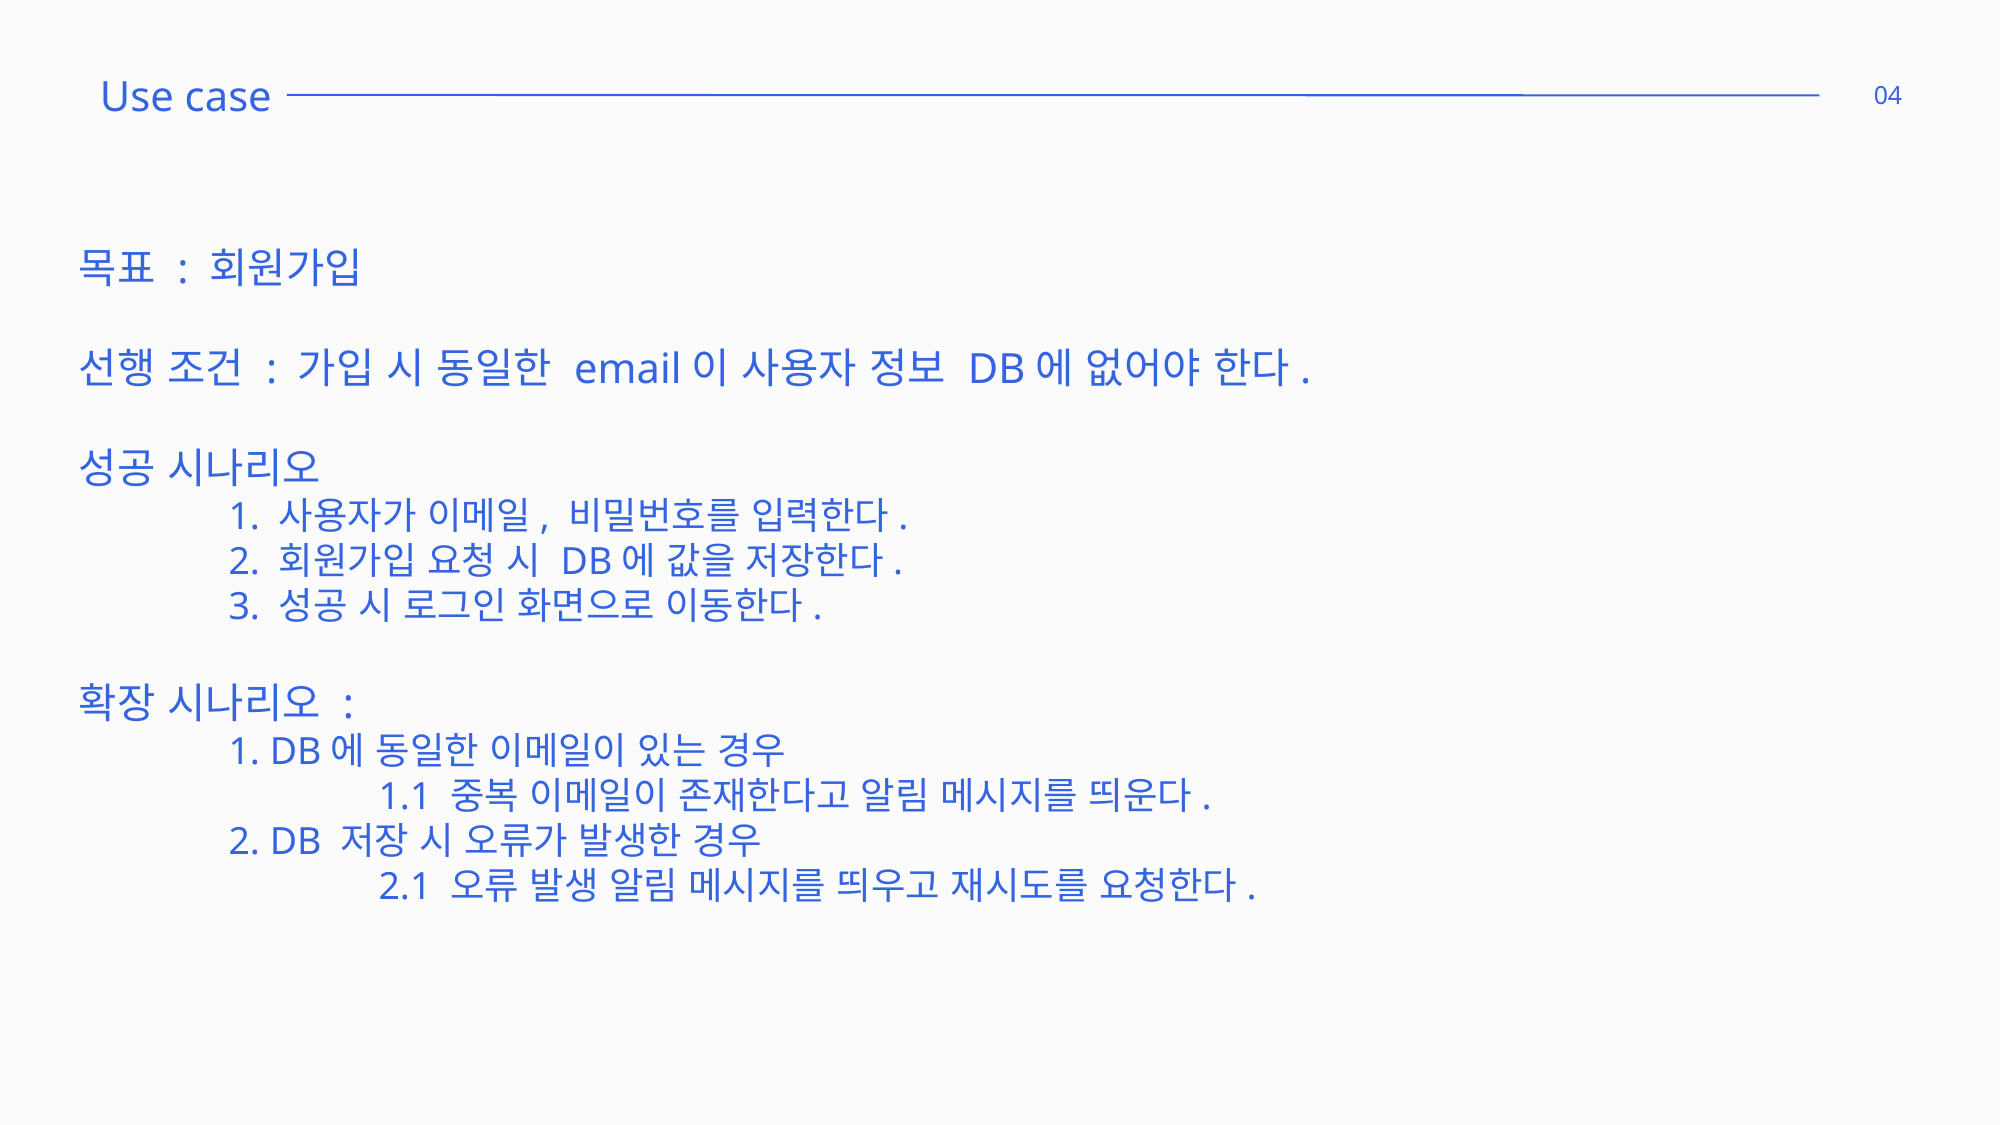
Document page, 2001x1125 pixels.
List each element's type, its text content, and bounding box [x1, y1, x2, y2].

text_box 목표 : 회원가입 선행 조건 : 가입 시 동일한 email이 사용자 정보 DB에 없어야 한다. 성공 시나리오 1. 사용자가 이메일, 비밀번호를 입력한다. 2. 회원가입 요청 시 DB에 값을 저장한다. 3. 성공 시 로그인 화면으로 이동한다. 확장 시나리오 : 1. DB에 동일한 이메일이 있는 경우 1.1 중복 이메일이 존재한다고 알림 메시지를 띄운다. 2. DB 저장 시 오류가 발생한 경우 2.1 오류 발생 알림 메시지를 띄우고 재시도를 요청한다. [63, 184, 1819, 1015]
text_box Use case [85, 62, 287, 128]
text_box 04 [1858, 72, 1918, 118]
